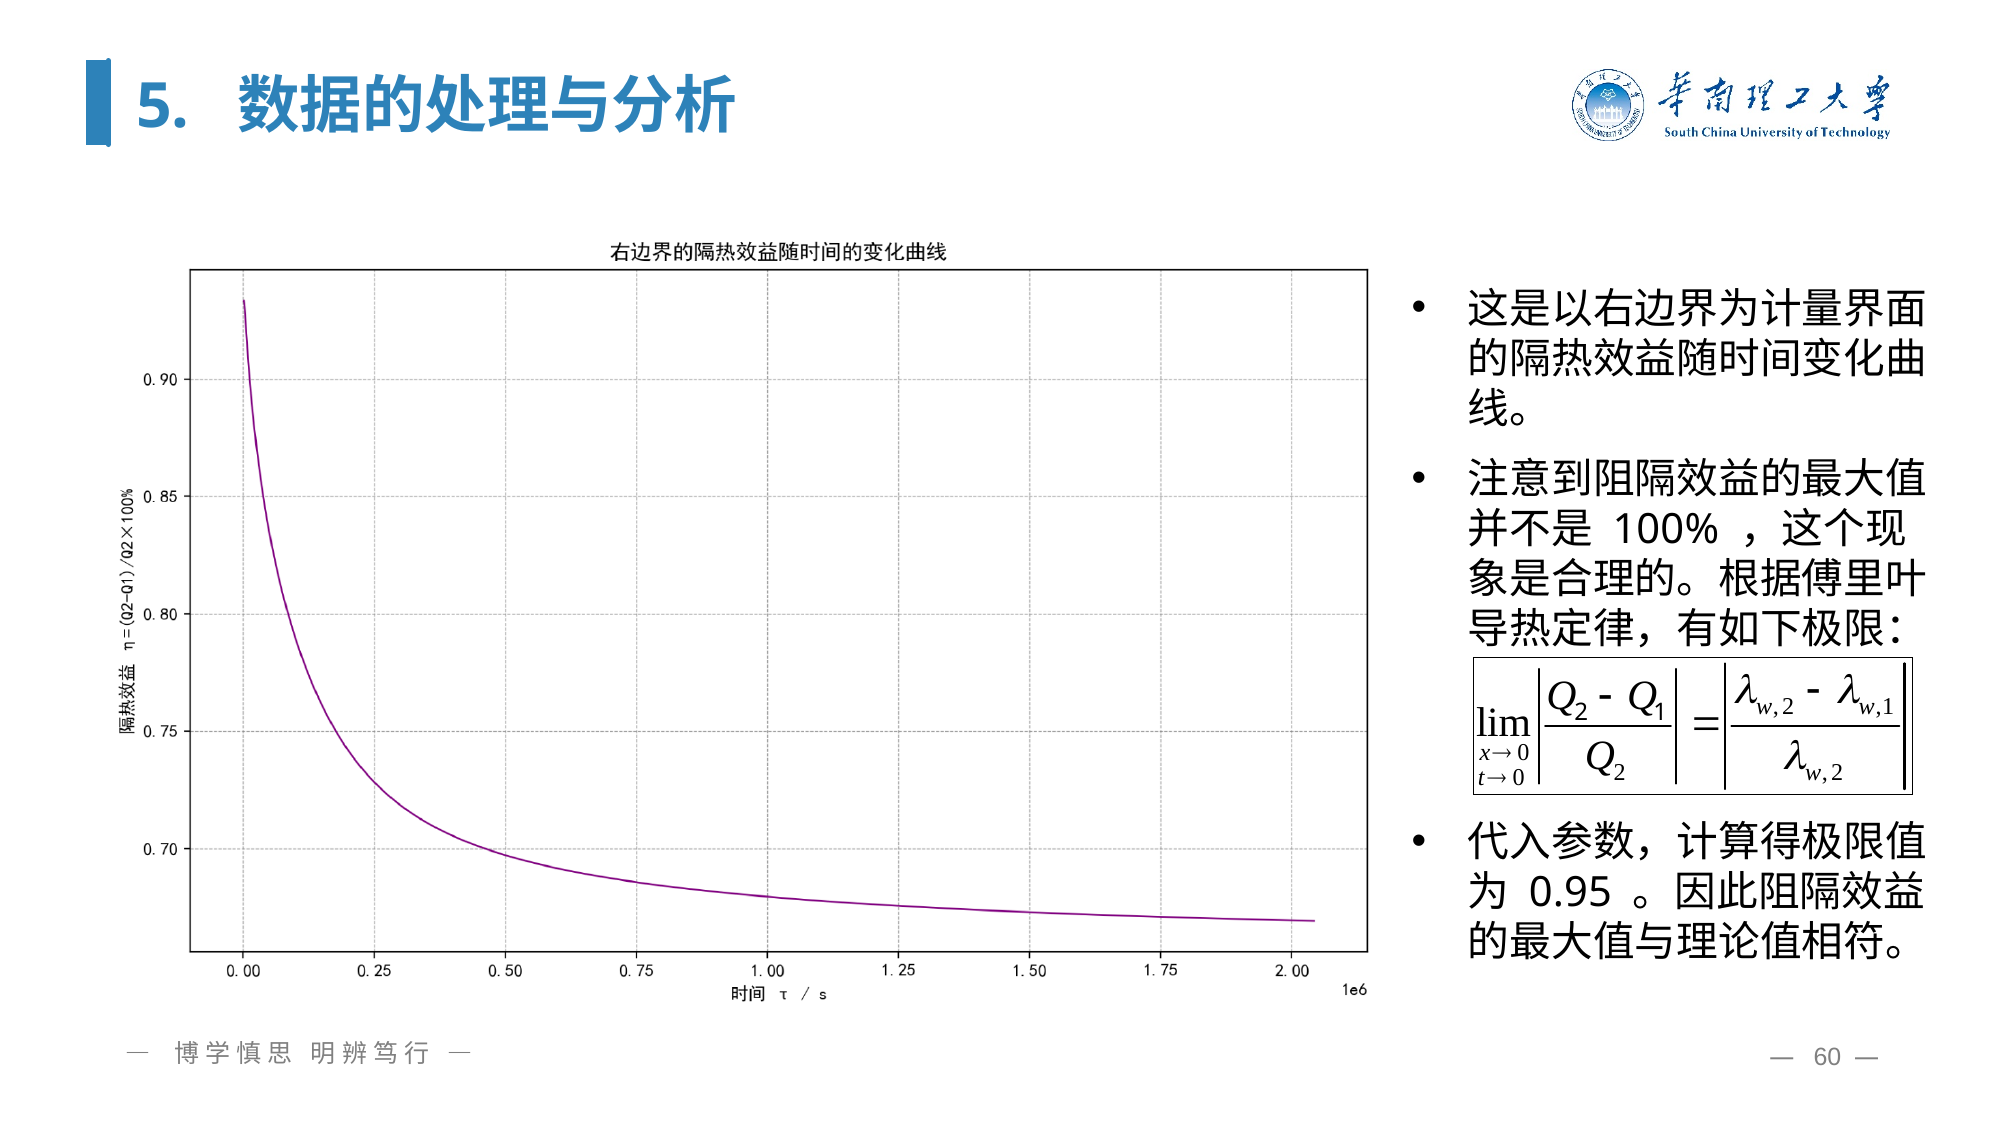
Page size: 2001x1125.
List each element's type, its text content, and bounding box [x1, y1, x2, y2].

picture [1572, 69, 1890, 141]
picture [0, 163, 1519, 1050]
text_box 这是以右边界为计量界面的隔热效益随时间变化曲线。 注意到阻隔效益的最大值并不是 100% ，这个现象是合理的。根据傅里叶导热定律，有如下极限： 代入参数，计算得极限值为 0.95 。因此阻隔效益的最大值与理论值相符。 [1519, 273, 1947, 973]
slide_number — 60 — [1731, 1027, 1918, 1083]
footer — 博学慎思 明辨笃行 — [110, 1050, 786, 1083]
title 5. 数据的处理与分析 [136, 60, 1544, 145]
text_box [1472, 657, 1913, 795]
